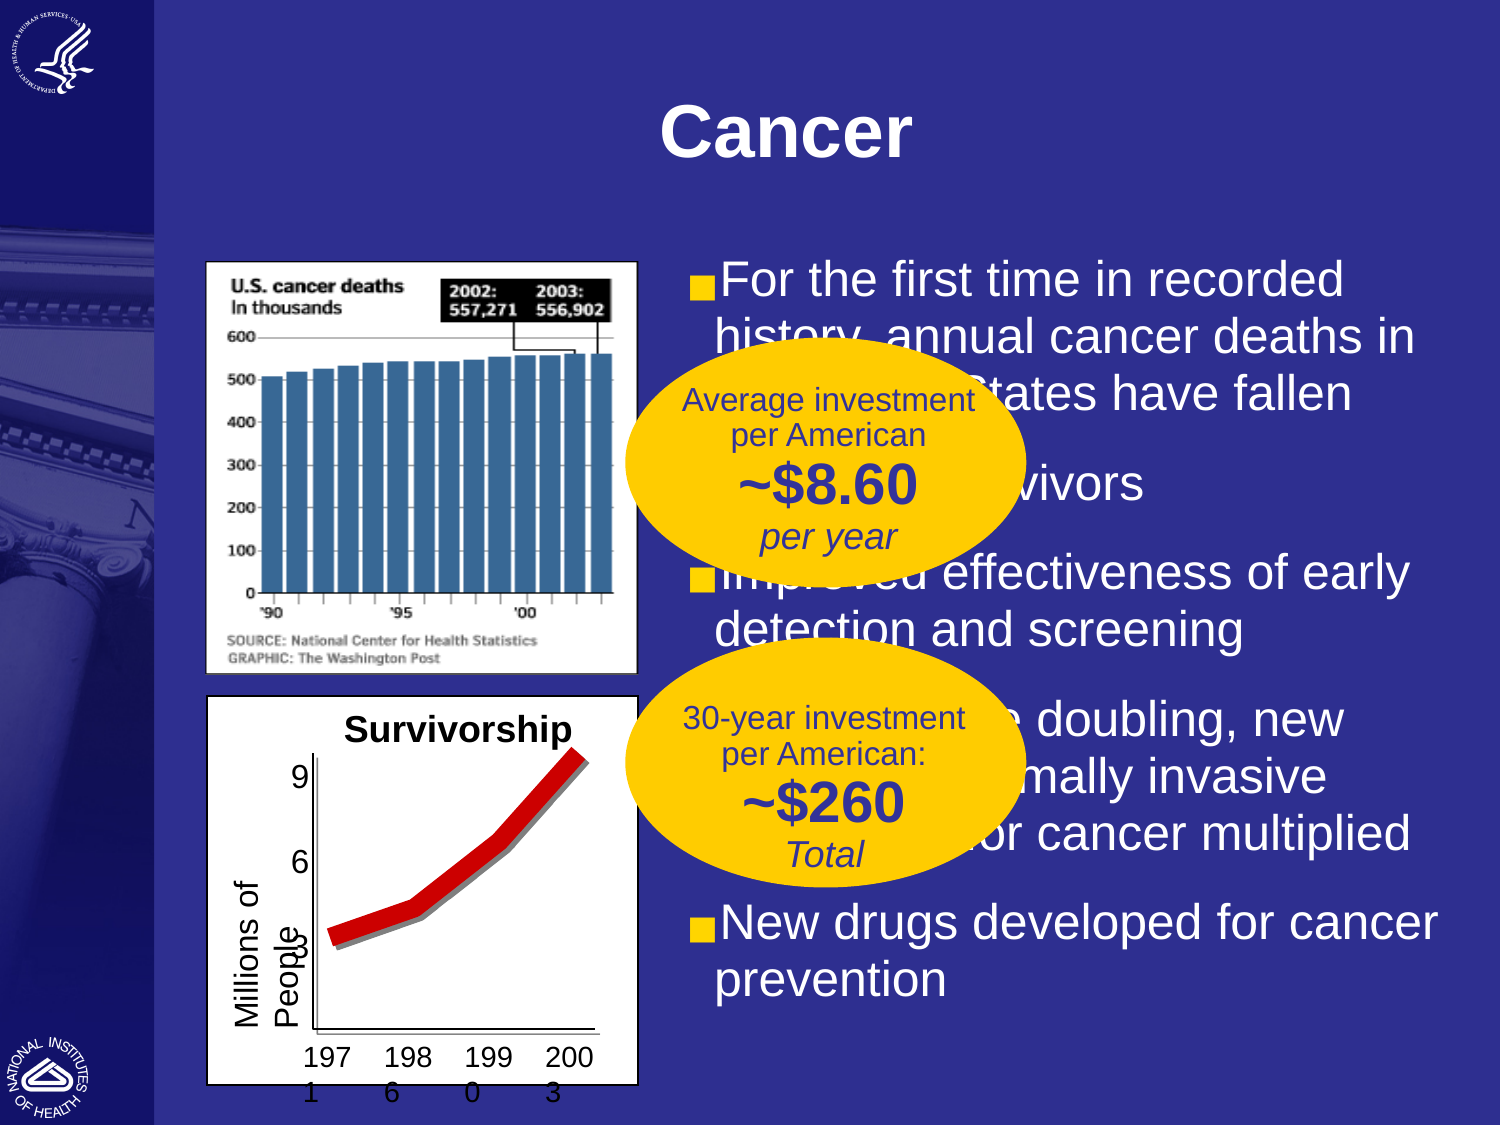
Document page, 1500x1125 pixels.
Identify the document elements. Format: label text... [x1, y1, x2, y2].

text_box Cancer [405, 74, 1168, 180]
text_box 1986 [369, 1031, 449, 1117]
picture [205, 261, 639, 675]
text_box 6 [275, 833, 325, 888]
text_box 2003 [530, 1031, 625, 1117]
text_box 1990 [449, 1031, 530, 1117]
text_box [312, 764, 596, 1029]
picture [0, 0, 155, 1125]
text_box [206, 696, 619, 1085]
text_box [275, 1003, 306, 1059]
text_box [329, 753, 579, 938]
text_box 9 [275, 747, 325, 803]
text_box For the first time in recorded history, annual cancer deaths in the United States have fallen 10 million survivors Improved effectiveness of early detection and screening Thanks to the doubling, new targeted, minimally invasive treatments for cancer multiplied New drugs developed for cancer prevention [670, 243, 1470, 1043]
text_box 3 [275, 918, 325, 974]
text_box 1971 [288, 1030, 383, 1116]
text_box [625, 637, 1027, 888]
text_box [625, 337, 1027, 588]
text_box Survivorship [209, 697, 619, 758]
text_box [452, 758, 639, 1085]
text_box Millions of People [217, 753, 312, 1045]
